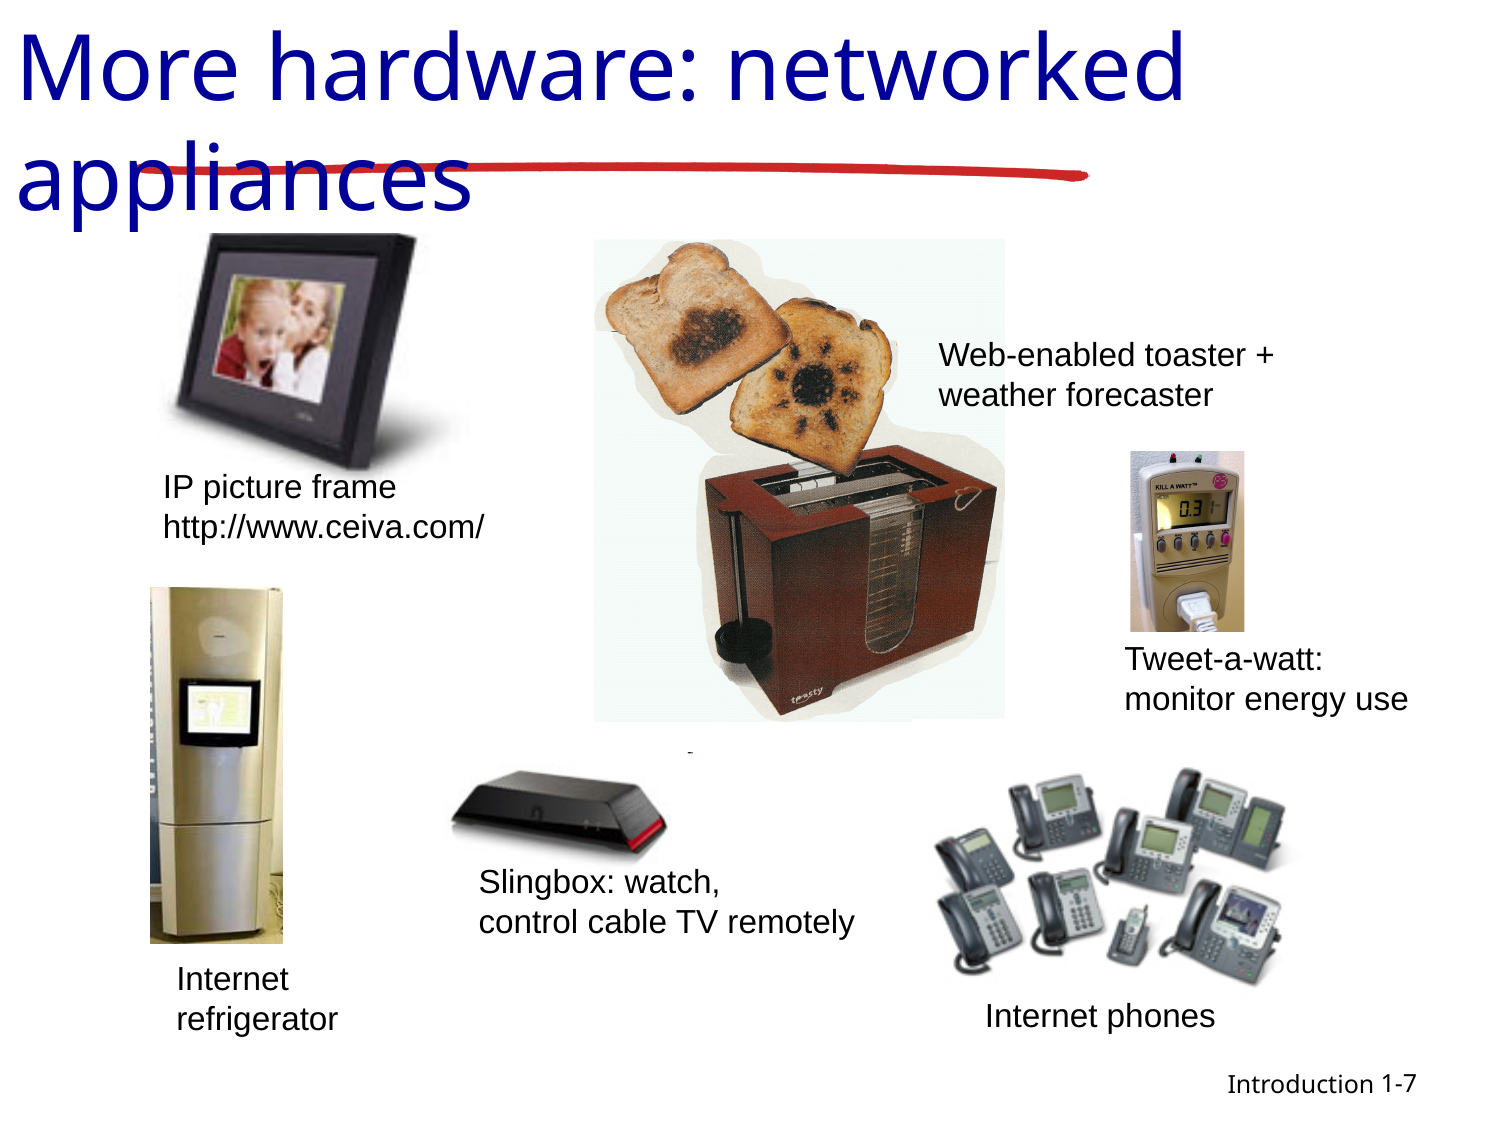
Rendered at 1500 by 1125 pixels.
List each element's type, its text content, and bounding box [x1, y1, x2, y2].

slide_number 1-7 [1365, 1059, 1477, 1106]
picture [437, 751, 693, 875]
title More hardware: networked appliances [0, 35, 1500, 202]
text_box Internet refrigerator [161, 949, 354, 1045]
footer Introduction [914, 1060, 1391, 1109]
picture [594, 239, 1307, 1035]
text_box Tweet-a-watt: monitor energy use [1109, 630, 1425, 725]
text_box Web-enabled toaster + weather forecaster [1010, 326, 1291, 421]
text_box IP picture frame http://www.ceiva.com/ [148, 457, 501, 553]
text_box Slingbox: watch, control cable TV remotely [463, 853, 871, 948]
picture [125, 157, 1101, 187]
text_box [150, 587, 283, 944]
picture [158, 233, 470, 491]
picture [1130, 451, 1245, 632]
